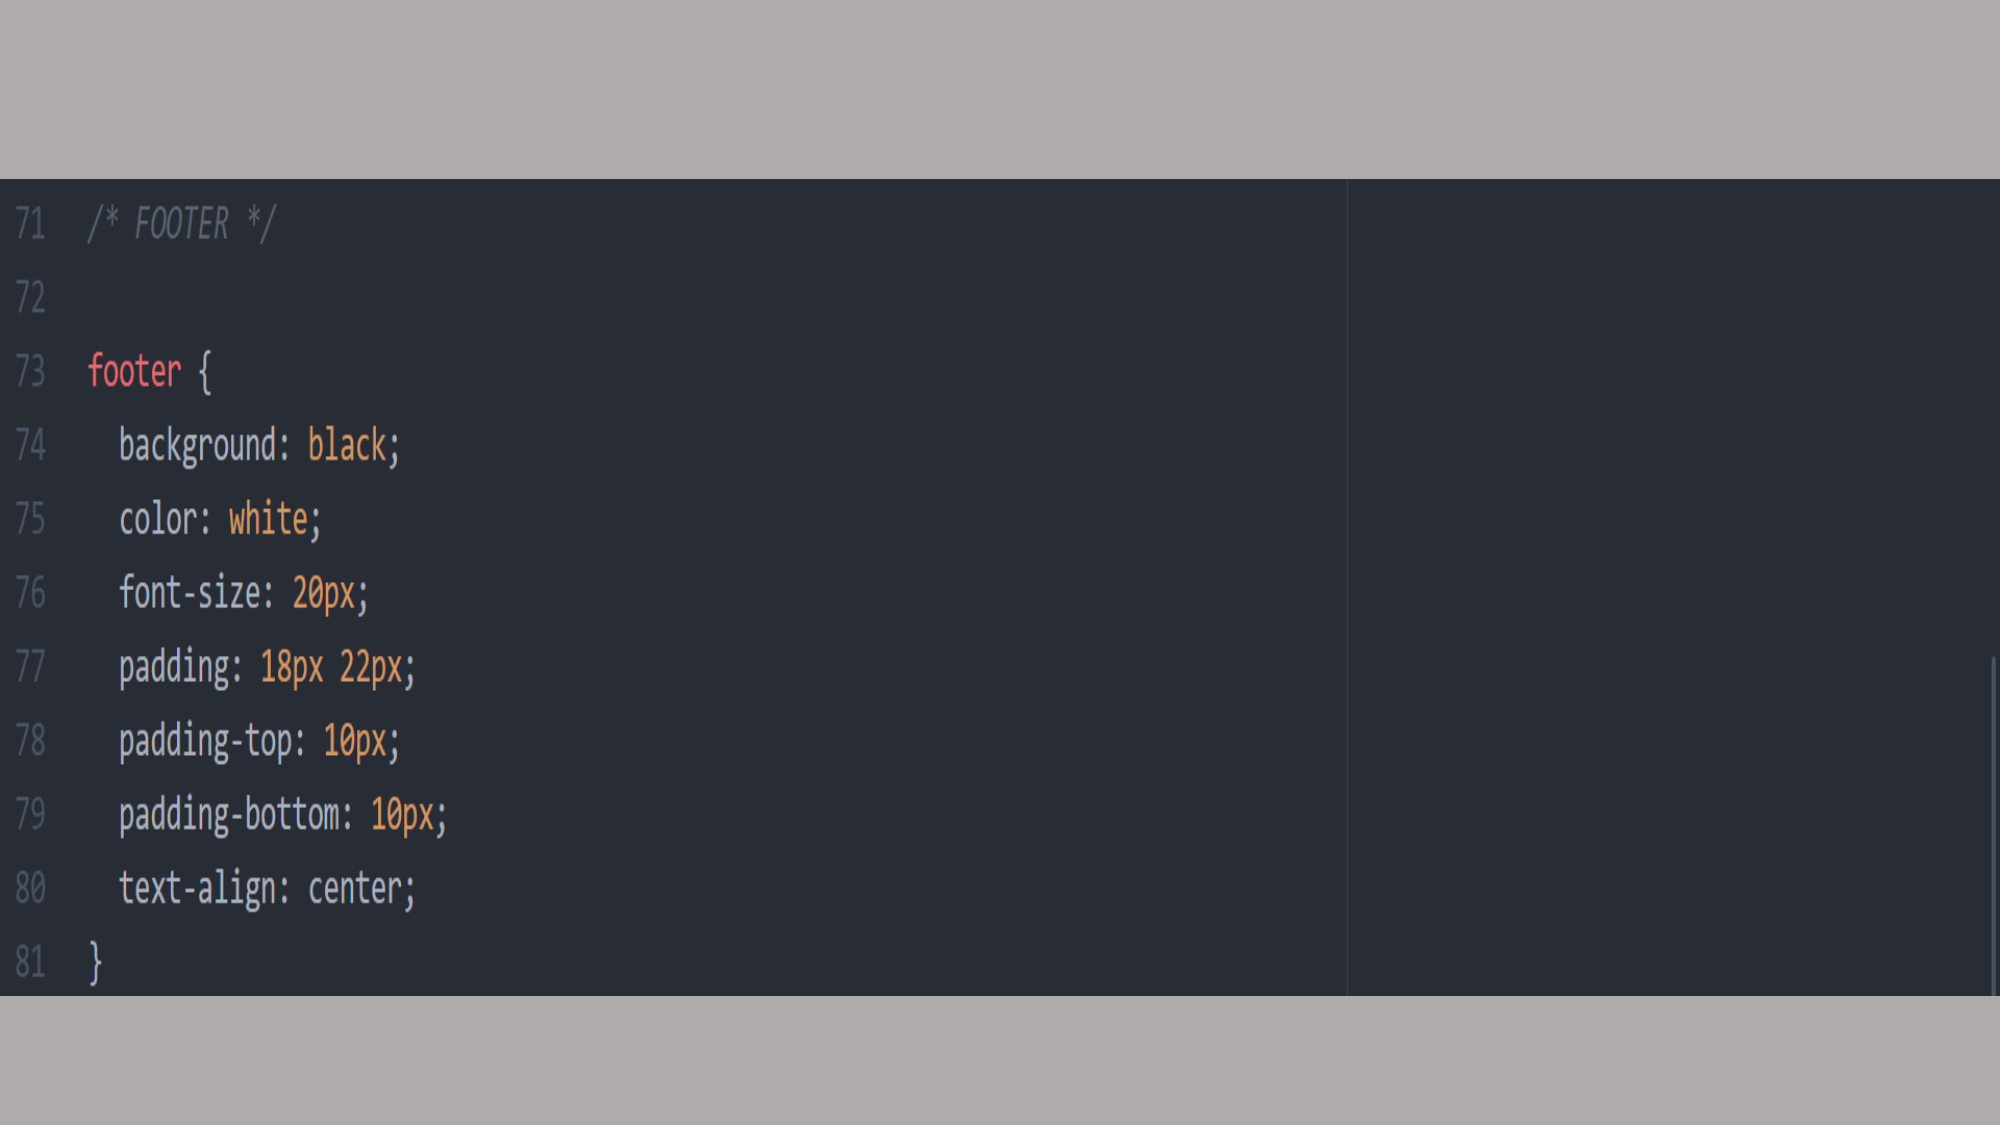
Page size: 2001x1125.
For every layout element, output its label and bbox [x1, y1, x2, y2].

picture [0, 179, 2000, 996]
